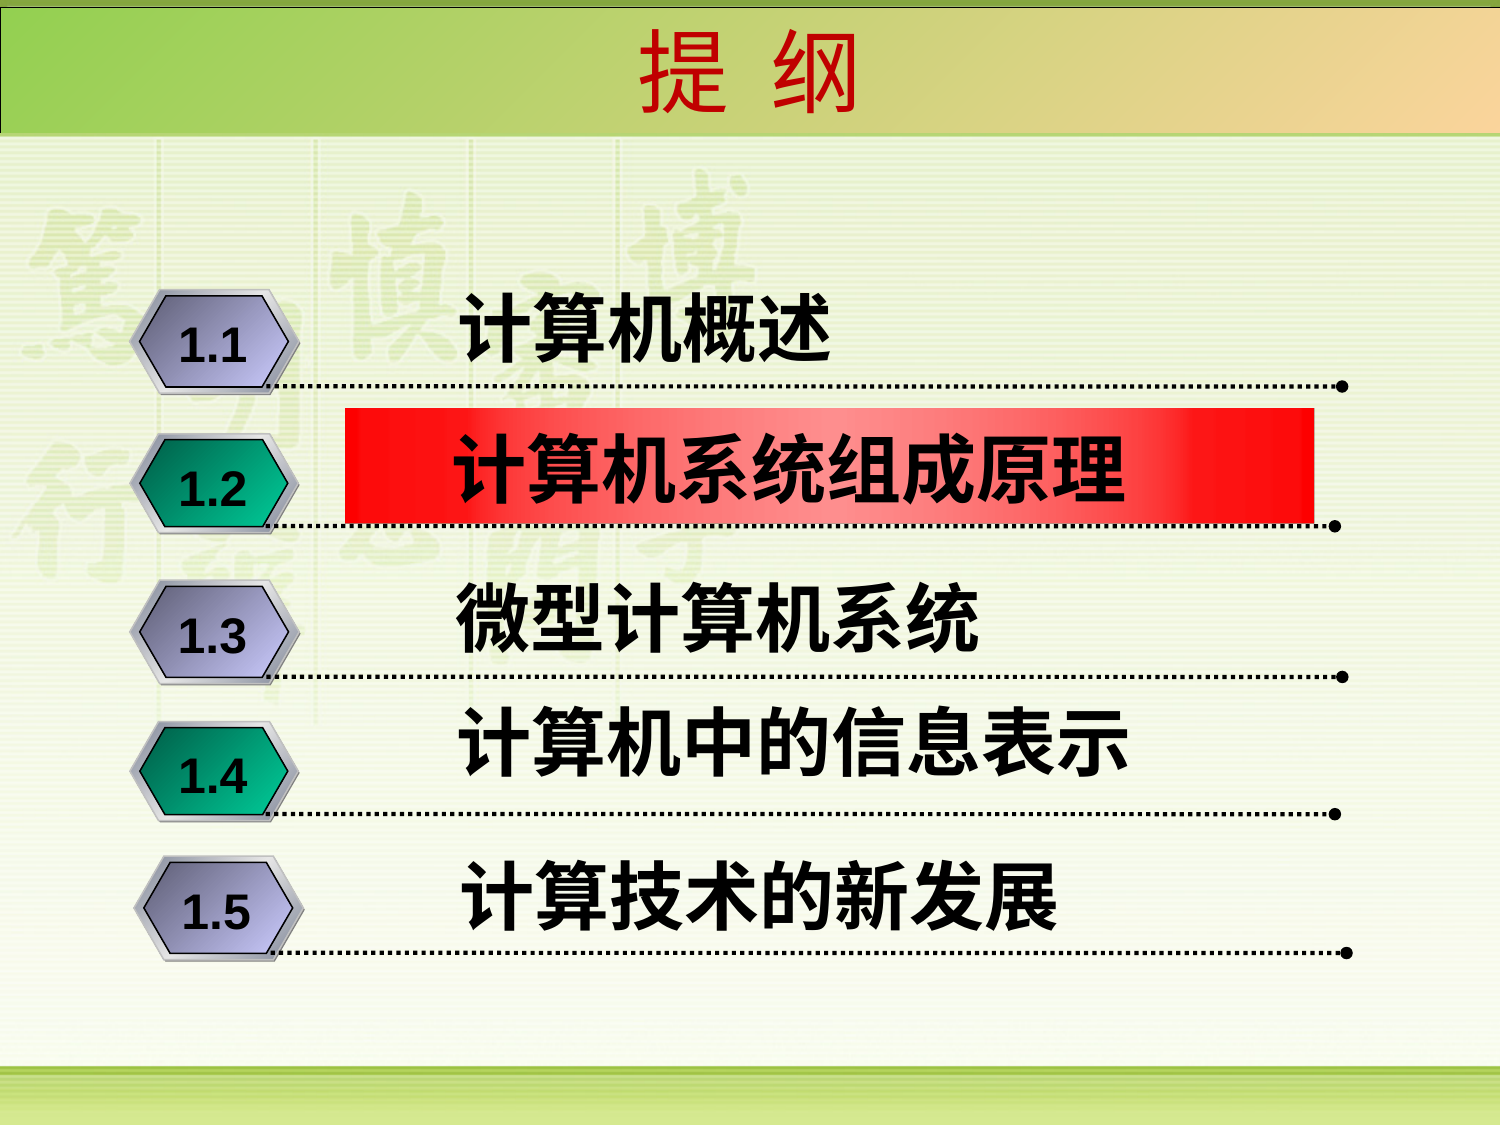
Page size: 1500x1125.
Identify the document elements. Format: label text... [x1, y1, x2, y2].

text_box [129, 273, 1343, 463]
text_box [129, 761, 1336, 823]
picture [0, 133, 1500, 1125]
text_box [153, 197, 1376, 313]
slide_number [112, 1025, 425, 1100]
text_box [129, 563, 1343, 754]
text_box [129, 416, 1336, 535]
slide_number [1074, 1025, 1388, 1100]
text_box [133, 840, 1347, 1030]
text_box 提 纲 [0, 7, 1500, 133]
picture [0, 0, 1500, 7]
